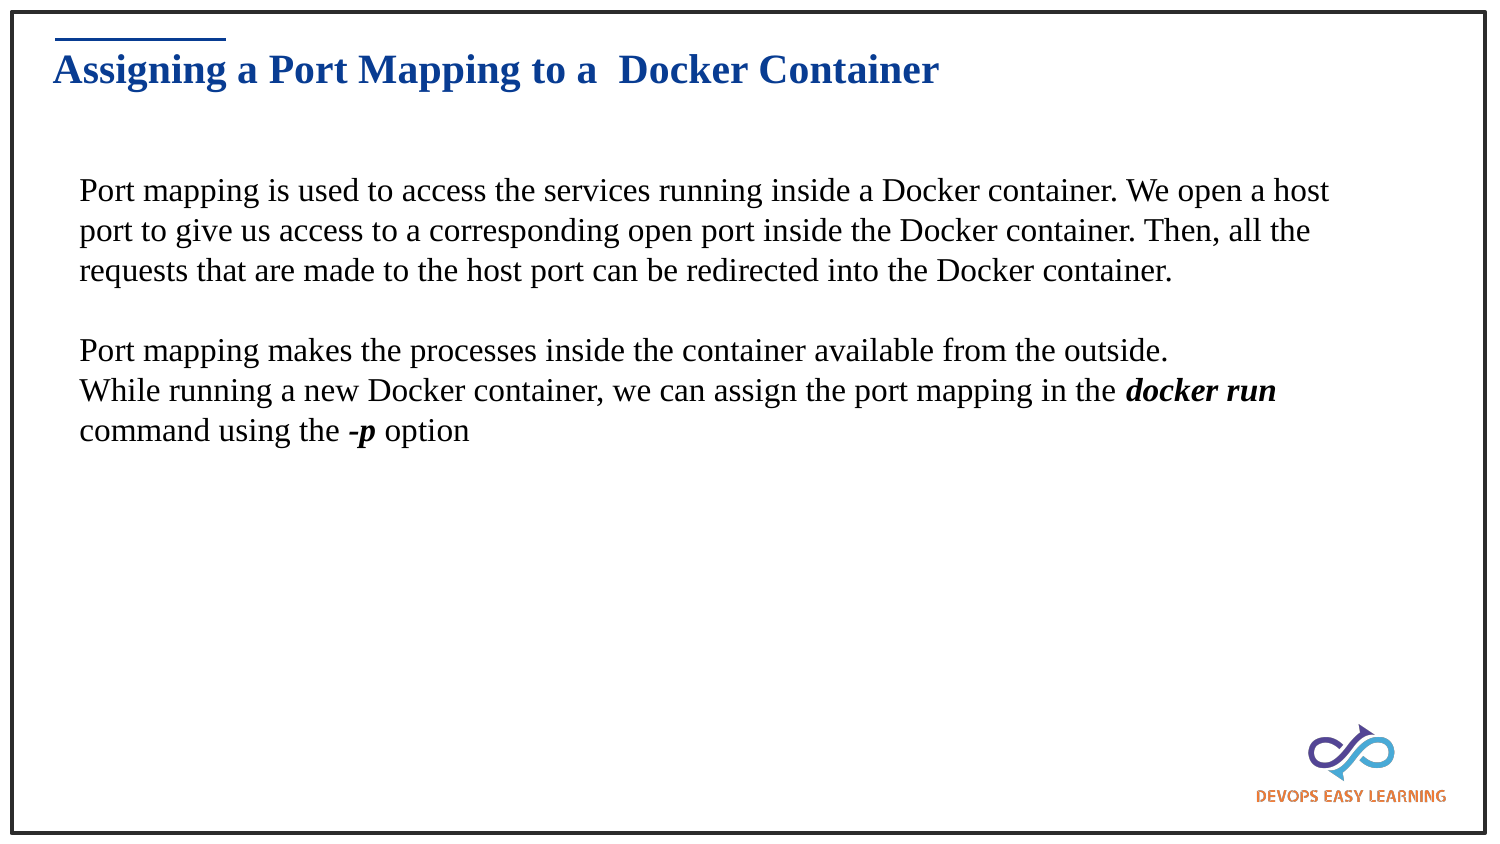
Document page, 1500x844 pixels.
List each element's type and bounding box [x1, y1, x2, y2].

picture [1254, 723, 1449, 805]
text_box [11, 11, 1485, 834]
